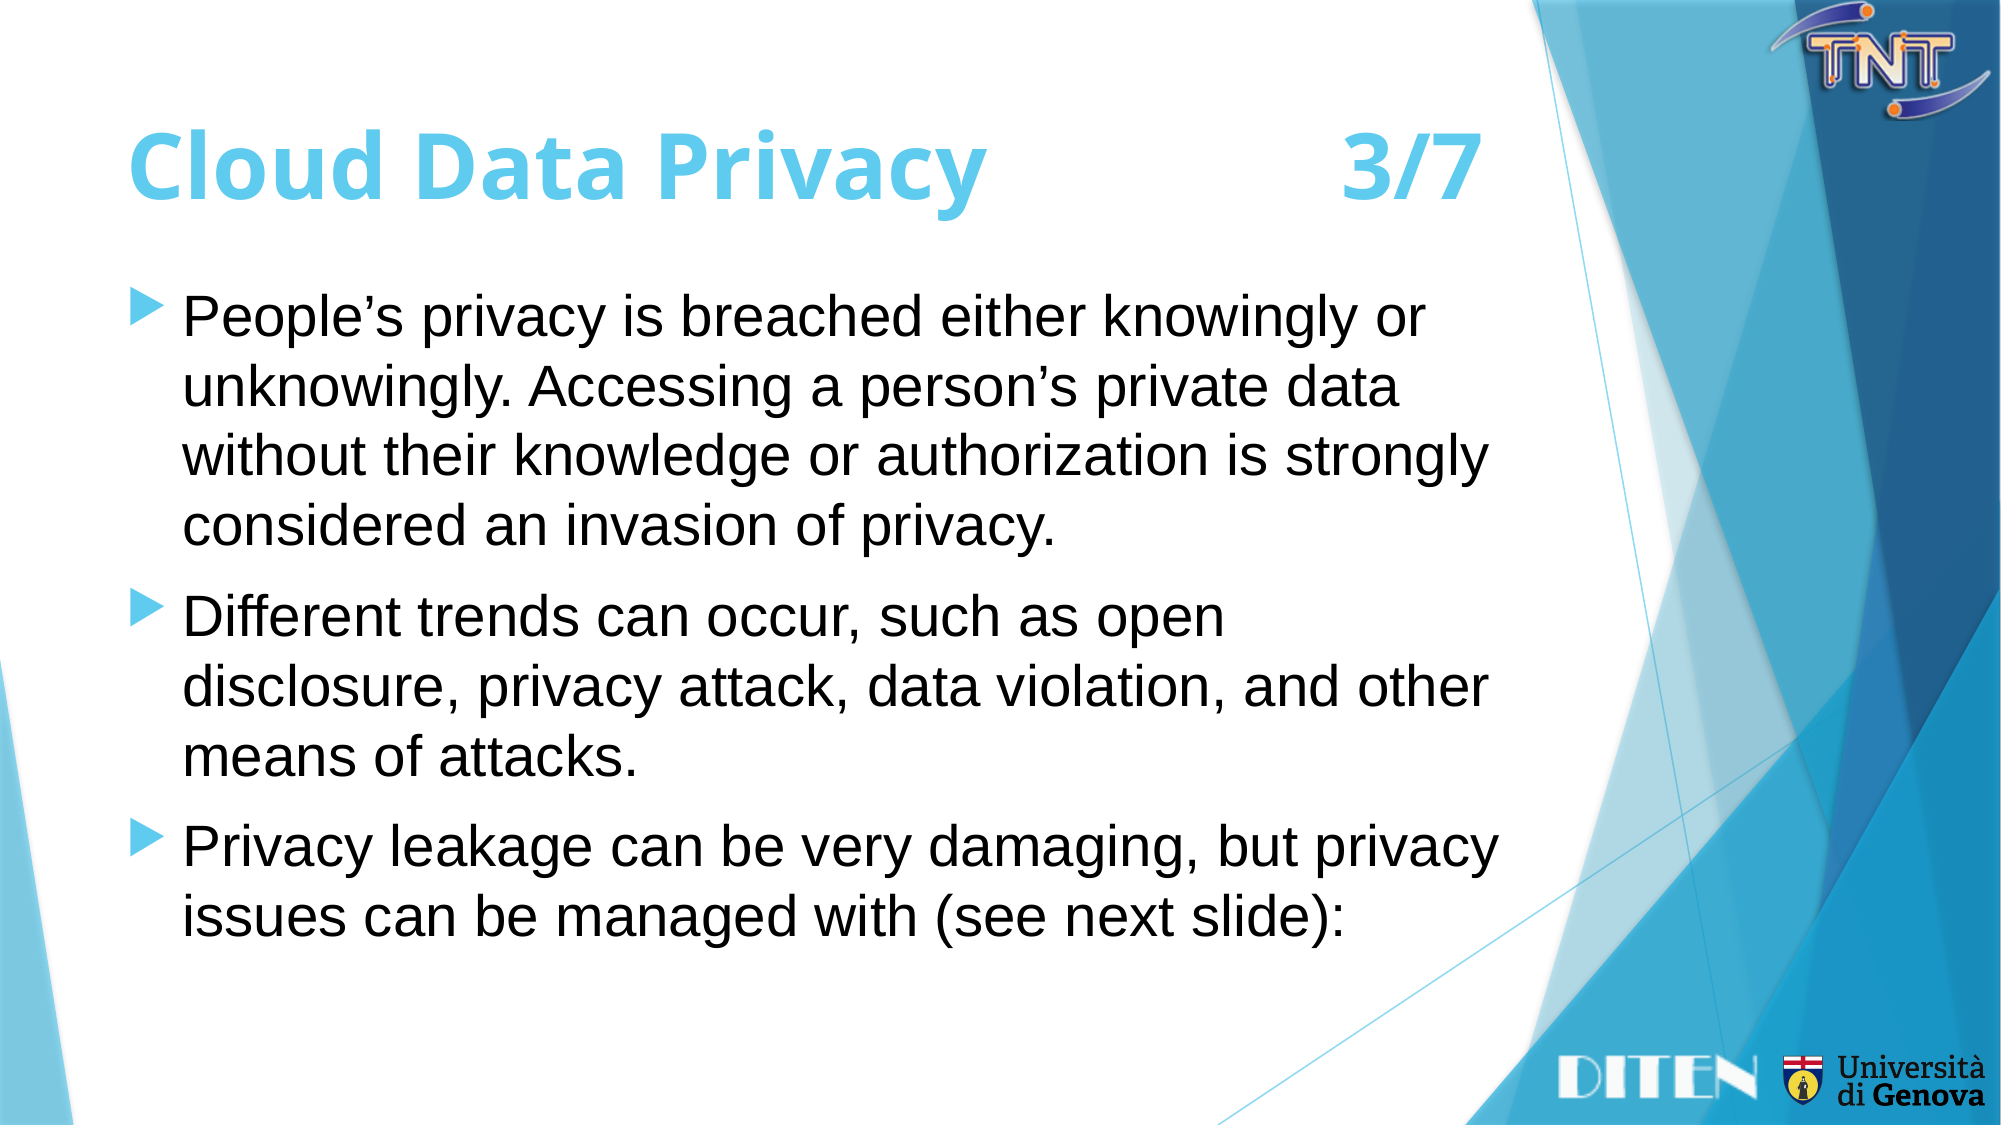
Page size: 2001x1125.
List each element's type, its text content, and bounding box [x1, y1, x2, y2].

picture [1557, 1050, 1985, 1110]
picture [1759, 0, 1994, 121]
title Cloud Data Privacy 3/7 [111, 99, 1522, 220]
list People’s privacy is breached either knowingly or unknowingly. Accessing a person’s private data without their knowledge or authorization is strongly considered an invasion of privacy. Different trends can occur, such as open disclosure, privacy attack, data violation, and other means of attacks. Privacy leakage can be very damaging, but privacy issues can be managed with (see next slide): [111, 270, 1522, 992]
